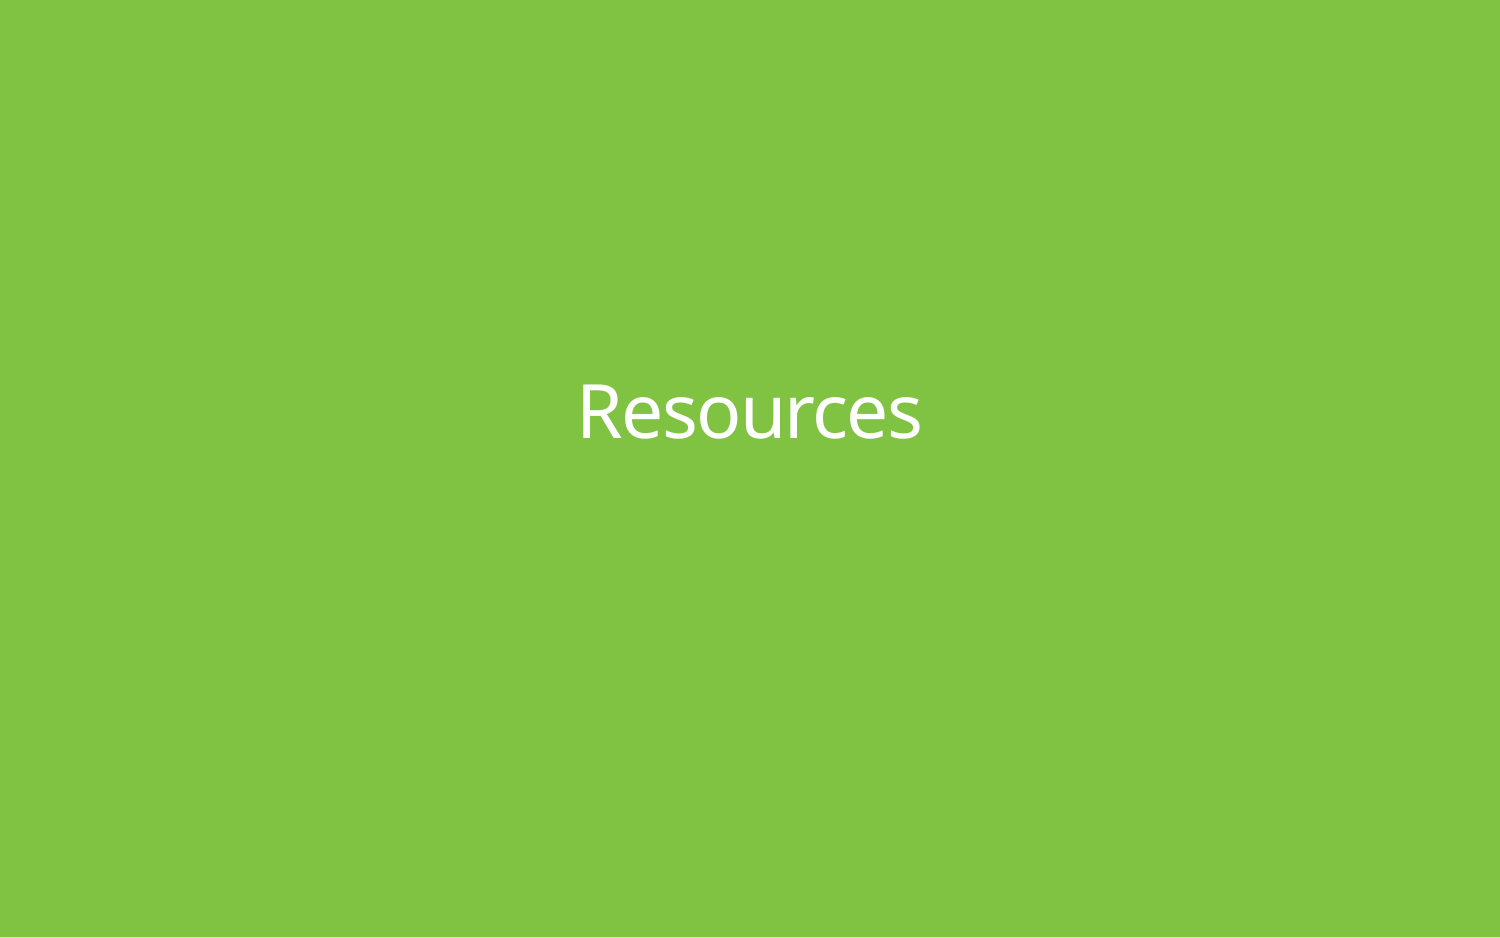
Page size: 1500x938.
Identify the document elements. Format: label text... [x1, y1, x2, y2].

title Resources [39, 405, 1461, 502]
